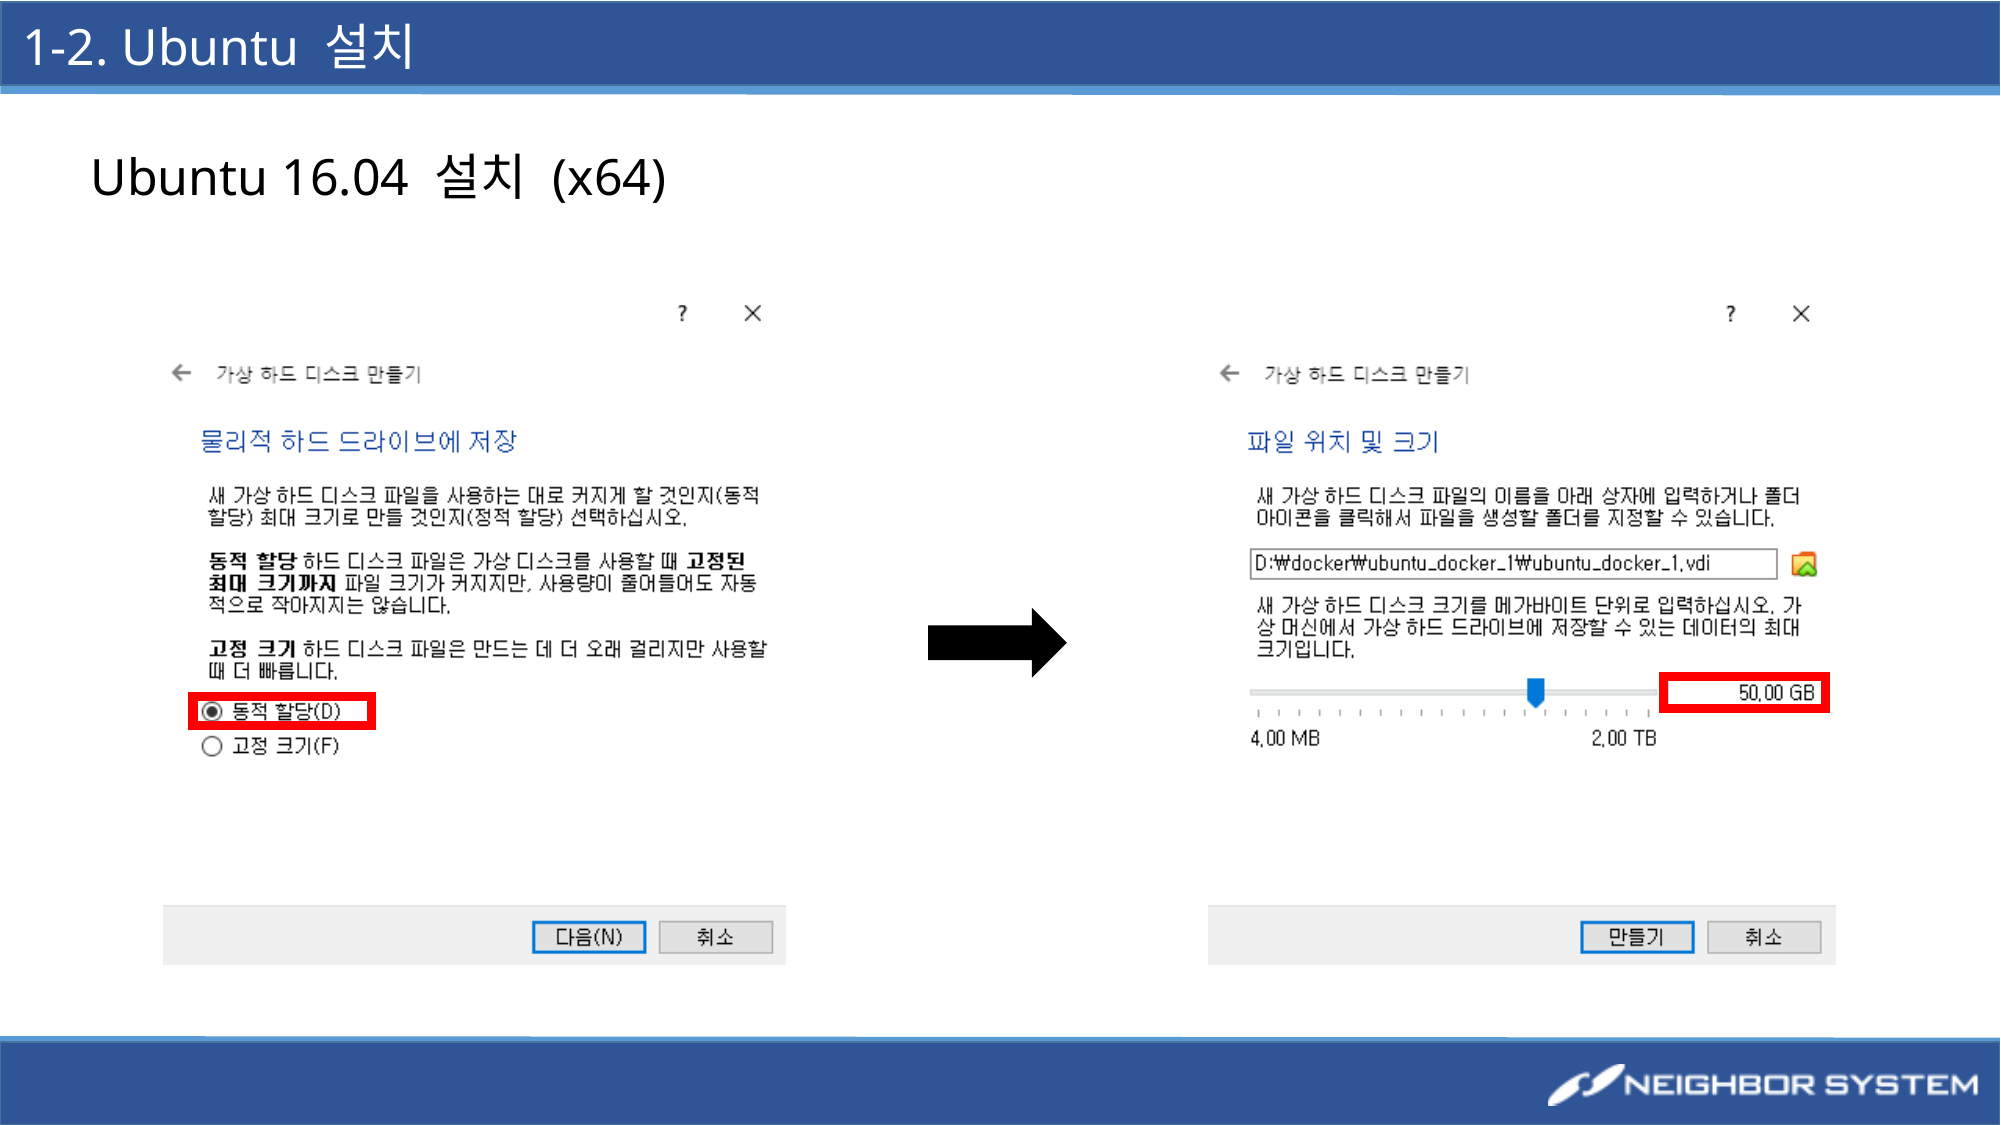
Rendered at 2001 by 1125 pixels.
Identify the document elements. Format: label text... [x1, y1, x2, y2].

picture [163, 293, 786, 965]
text_box [0, 1, 2000, 86]
text_box [928, 607, 1067, 678]
text_box 1-2. Ubuntu 설치 [7, 8, 1093, 83]
text_box Ubuntu 16.04 설치 (x64) [76, 137, 1072, 213]
picture [1548, 1064, 2000, 1106]
text_box [0, 1043, 2000, 1125]
picture [1208, 292, 1836, 965]
